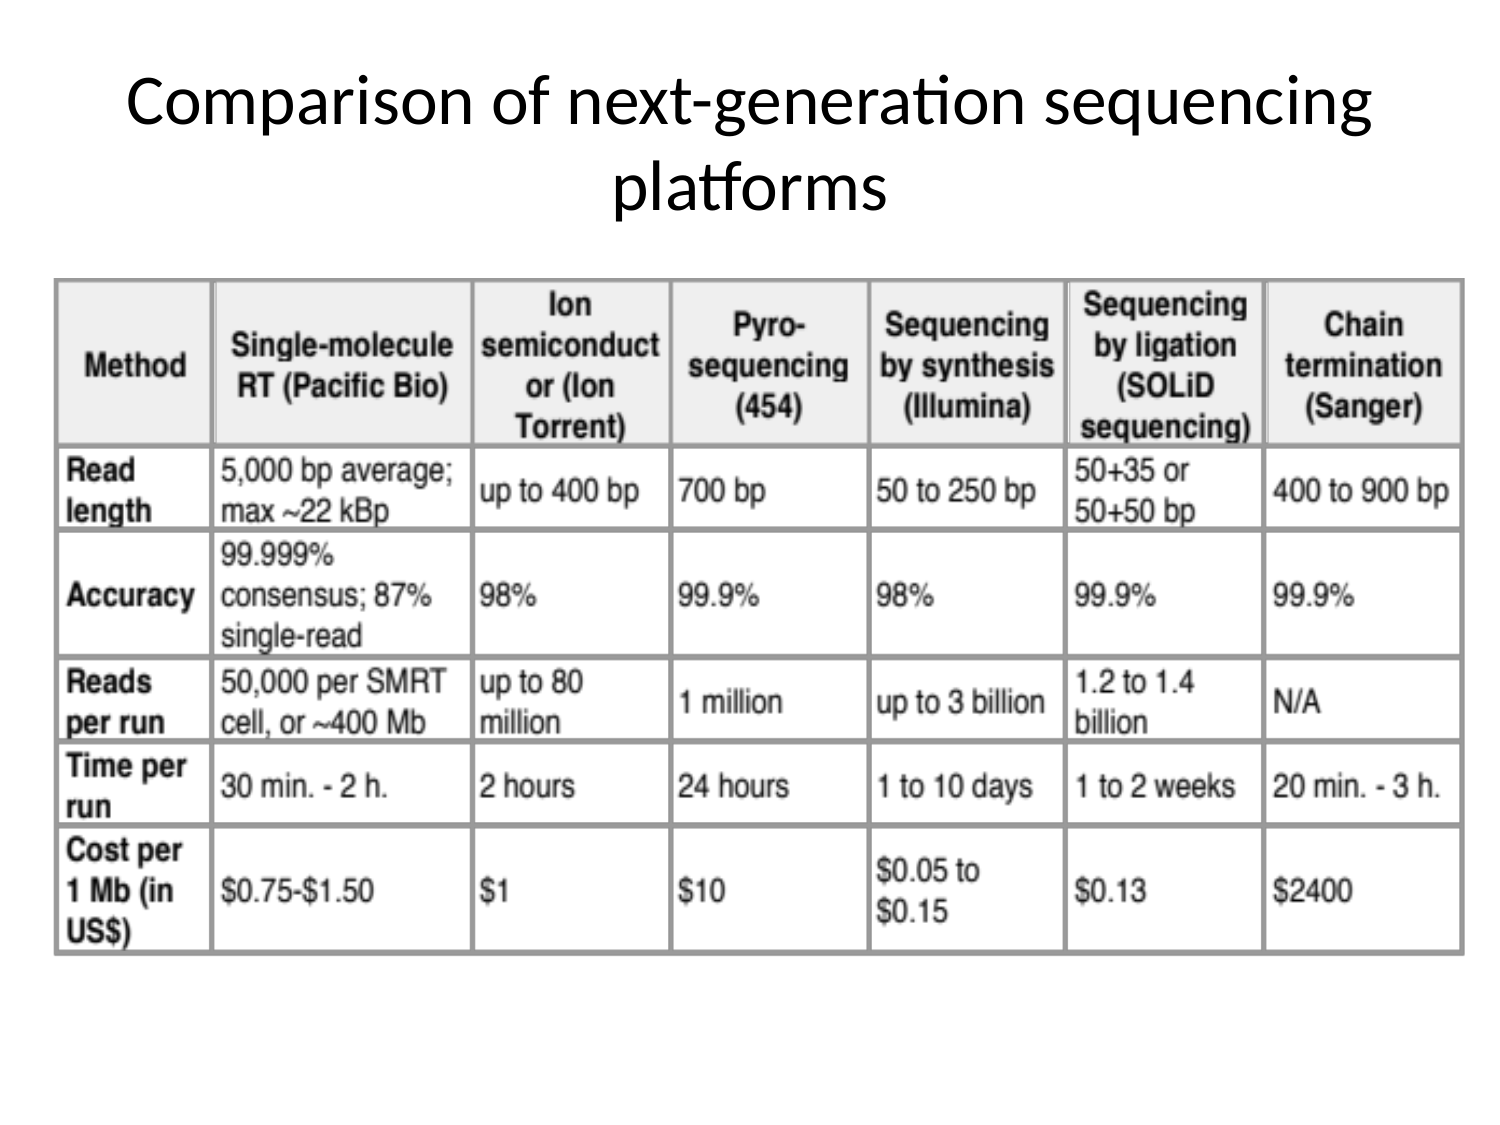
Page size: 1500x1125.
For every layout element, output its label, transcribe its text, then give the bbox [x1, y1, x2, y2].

title Comparison of next-generation sequencing platforms [75, 45, 1425, 233]
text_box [29, 278, 1500, 1000]
